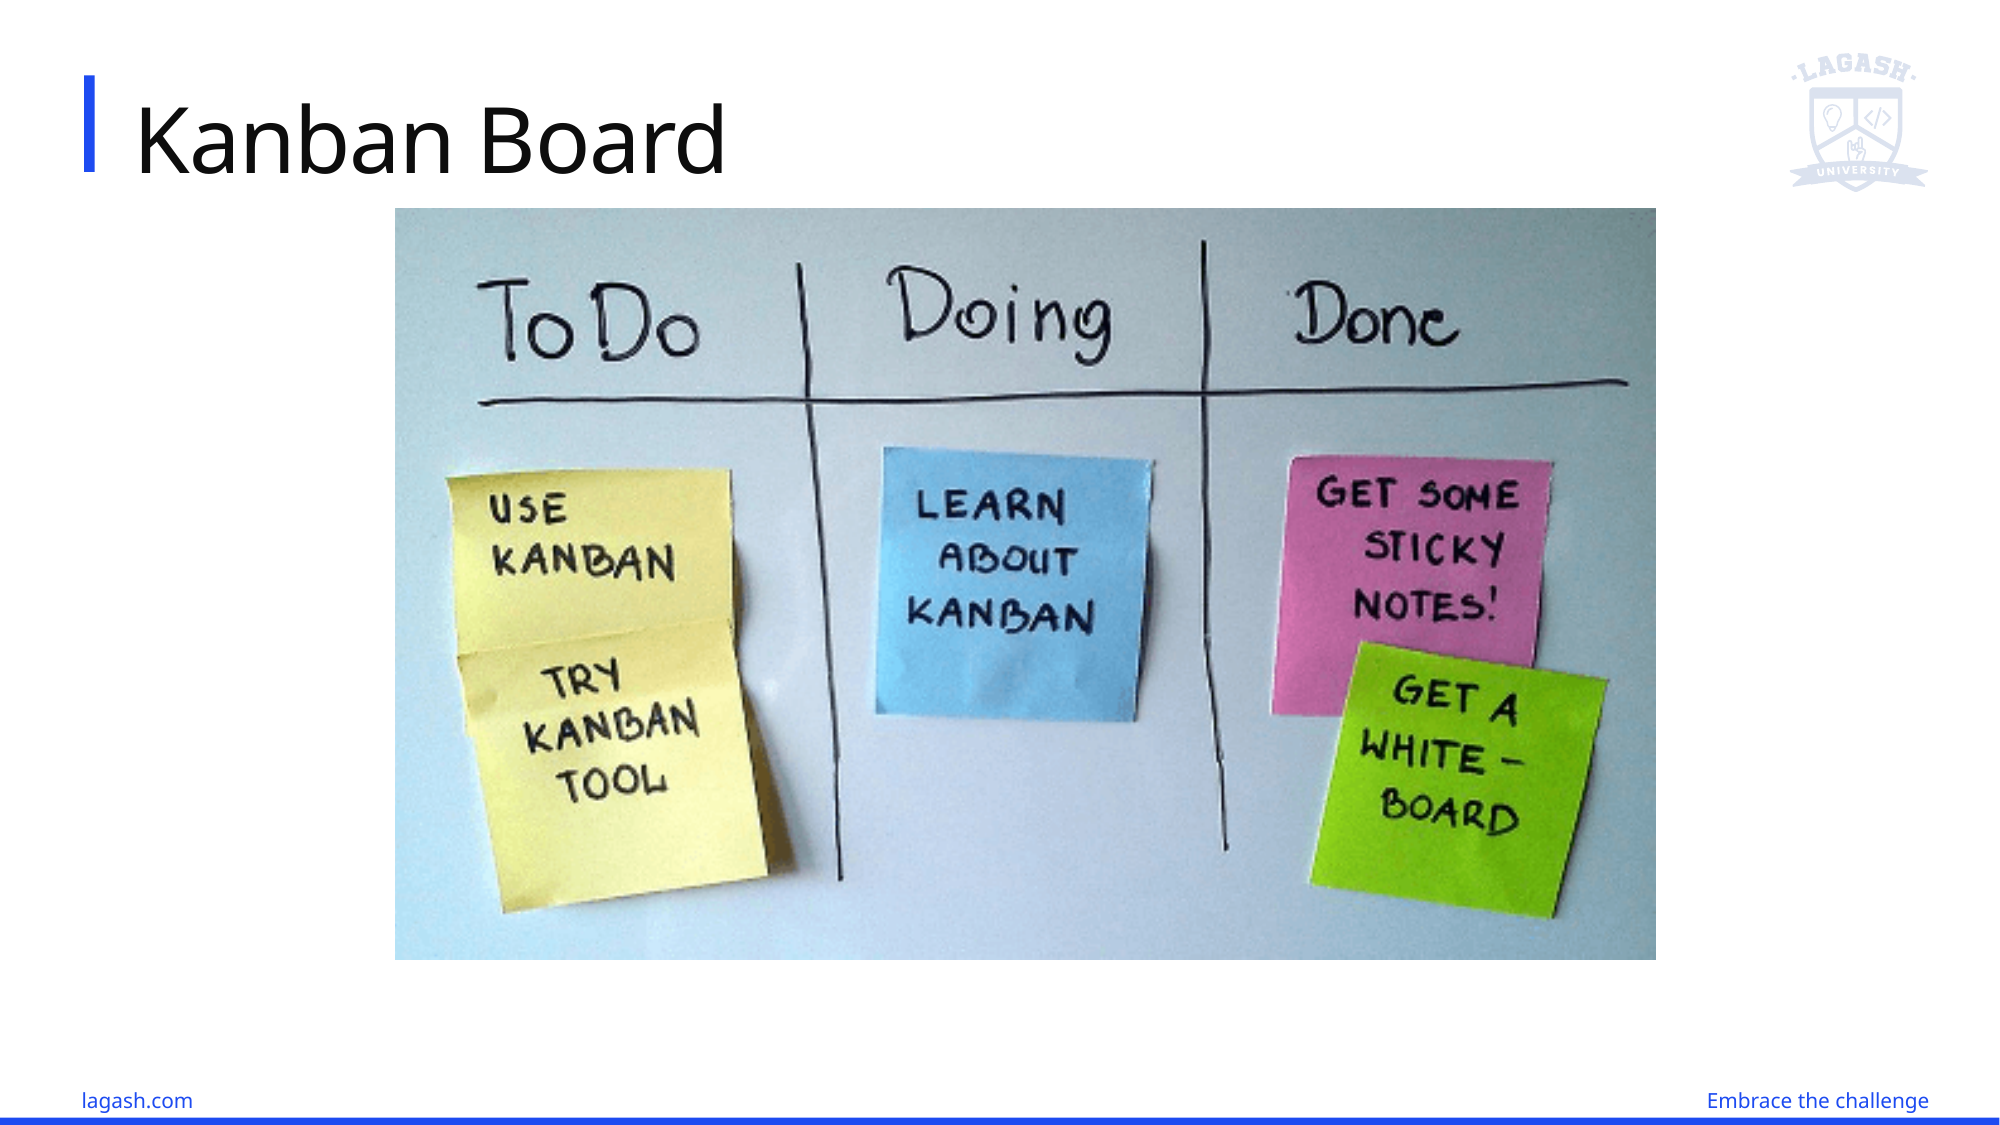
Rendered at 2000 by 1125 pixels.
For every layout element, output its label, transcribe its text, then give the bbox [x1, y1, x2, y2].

picture [395, 208, 1657, 960]
list Kanban Board [119, 79, 1933, 209]
picture [1789, 52, 1929, 193]
